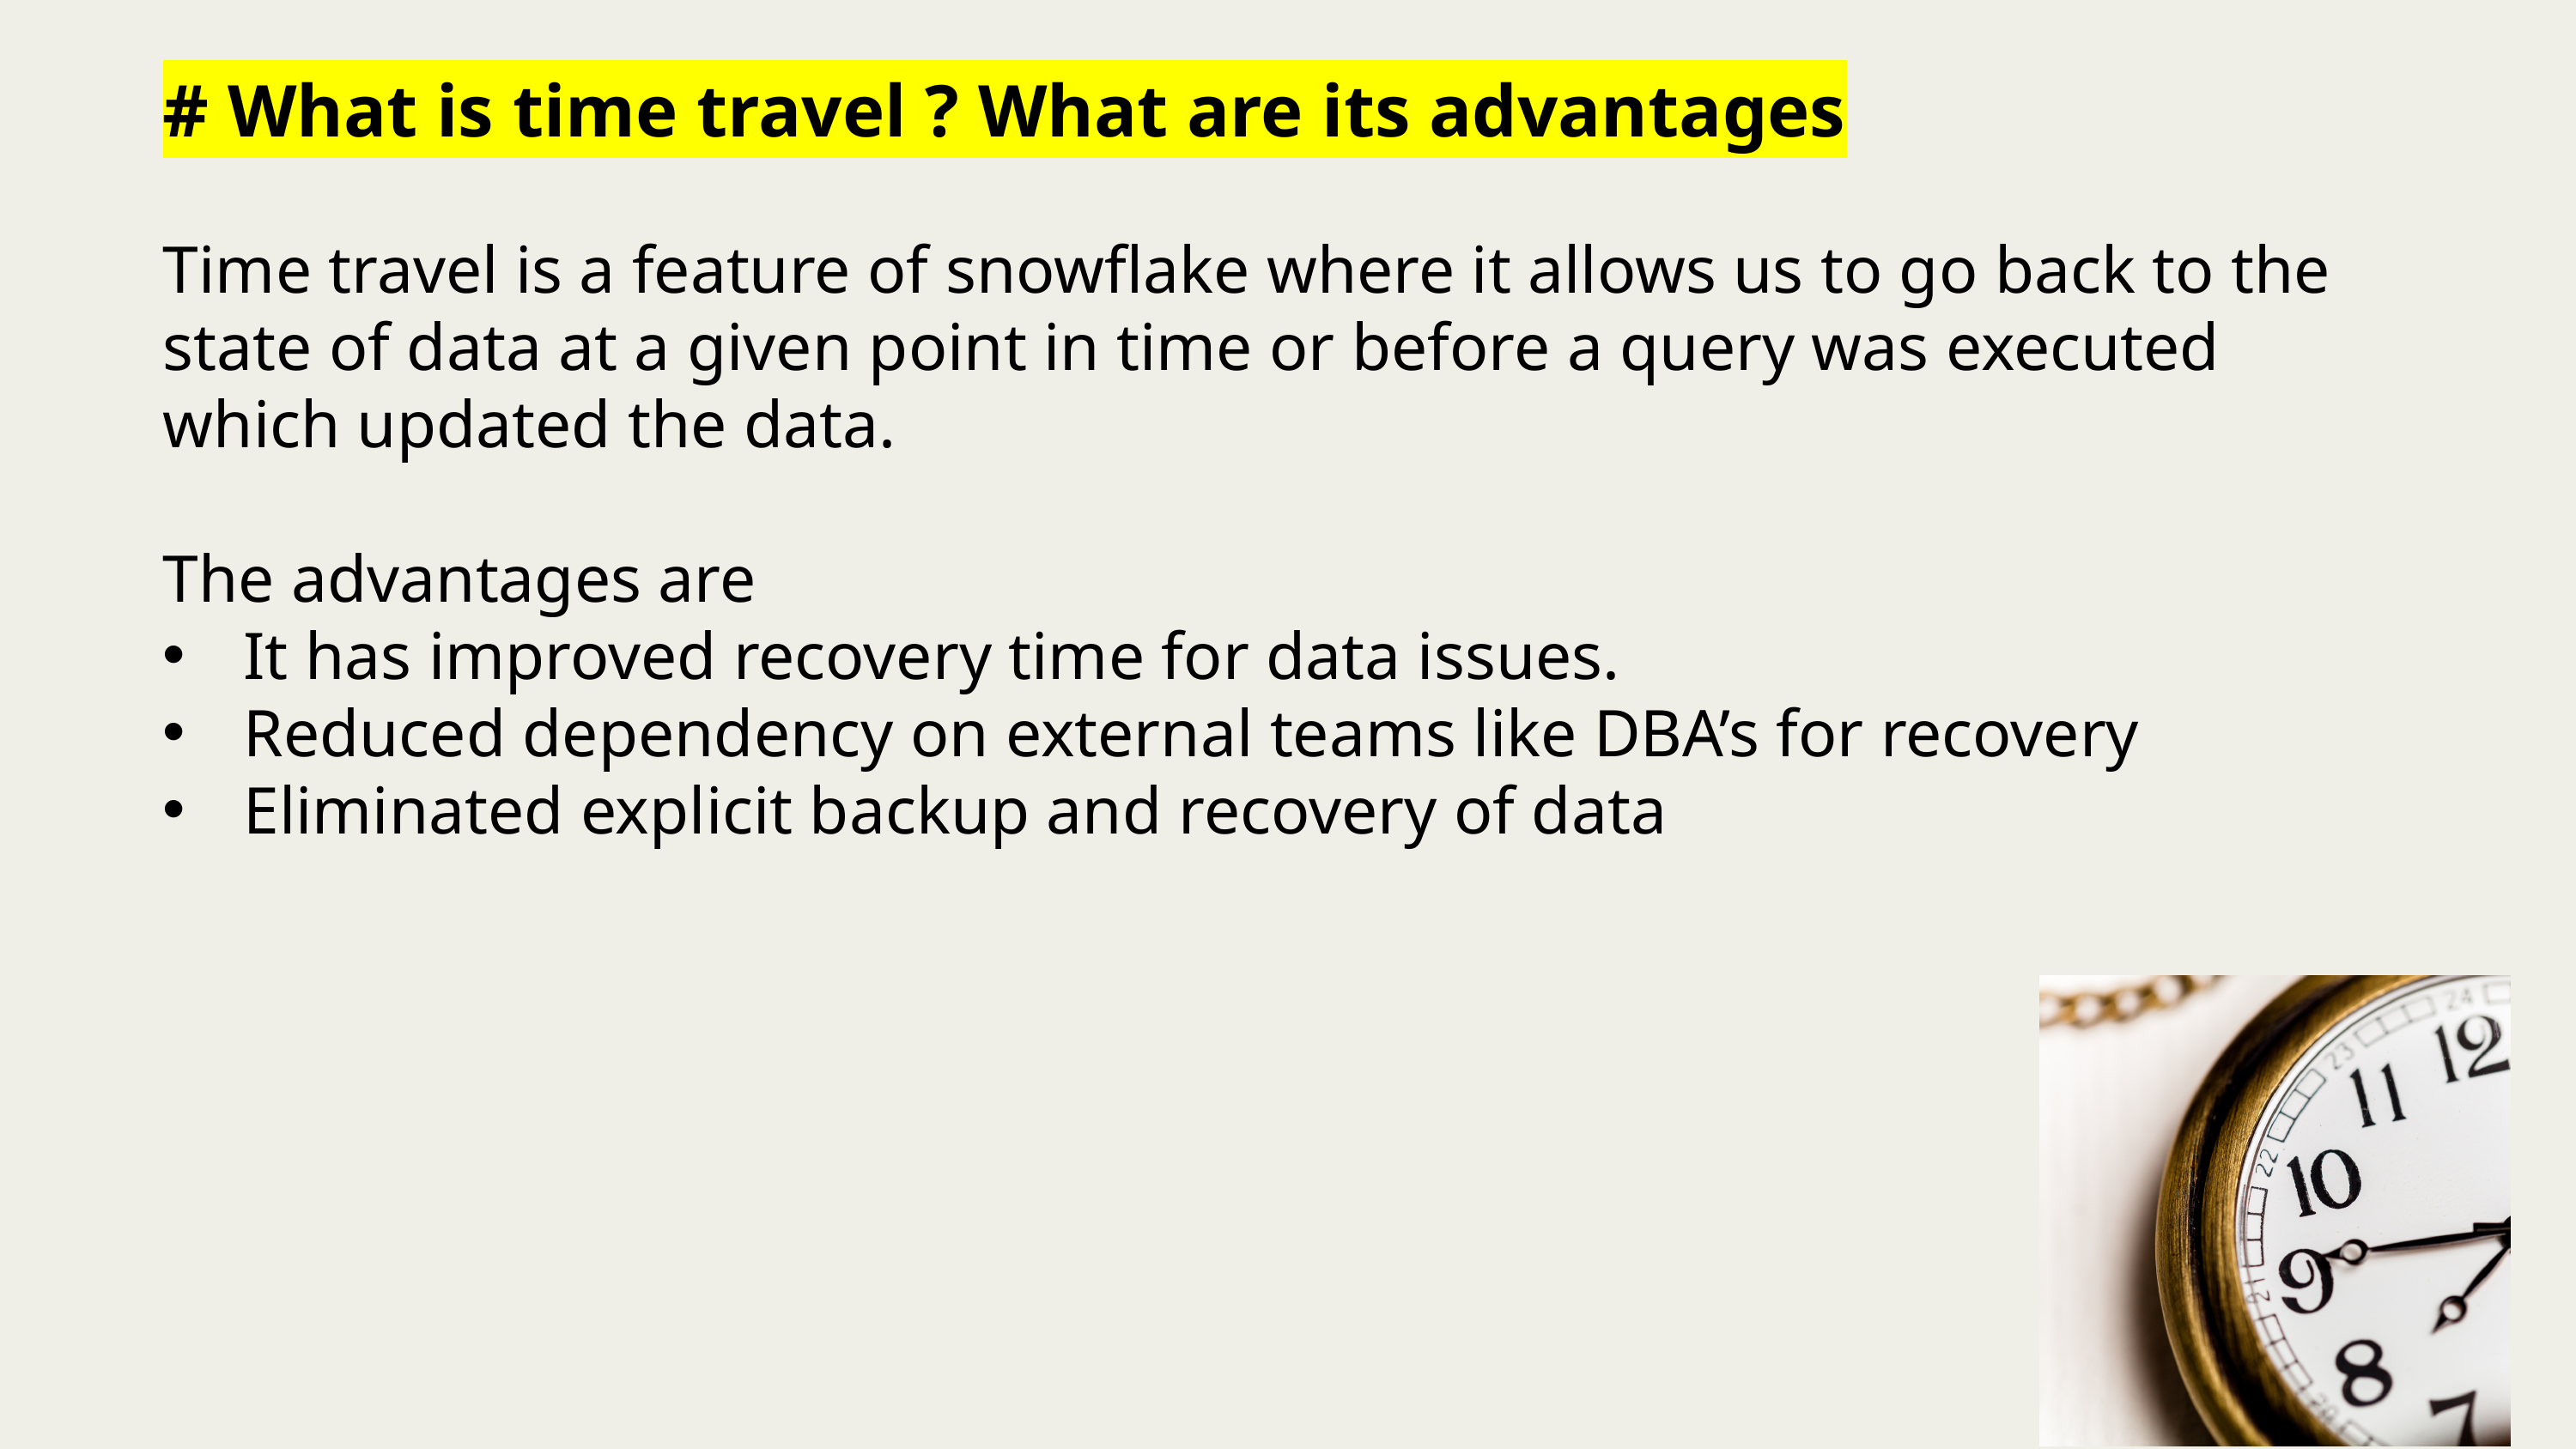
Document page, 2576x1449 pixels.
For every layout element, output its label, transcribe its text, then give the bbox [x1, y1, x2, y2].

picture [2038, 975, 2511, 1446]
text_box # What is time travel ? What are its advantages Time travel is a feature of snowflake where it allows us to go back to the state of data at a given point in time or before a query was executed which updated the data. The advantages are It has improved recovery time for data issues. Reduced dependency on external teams like DBA’s for recovery Eliminated explicit backup and recovery of data [149, 58, 2372, 931]
